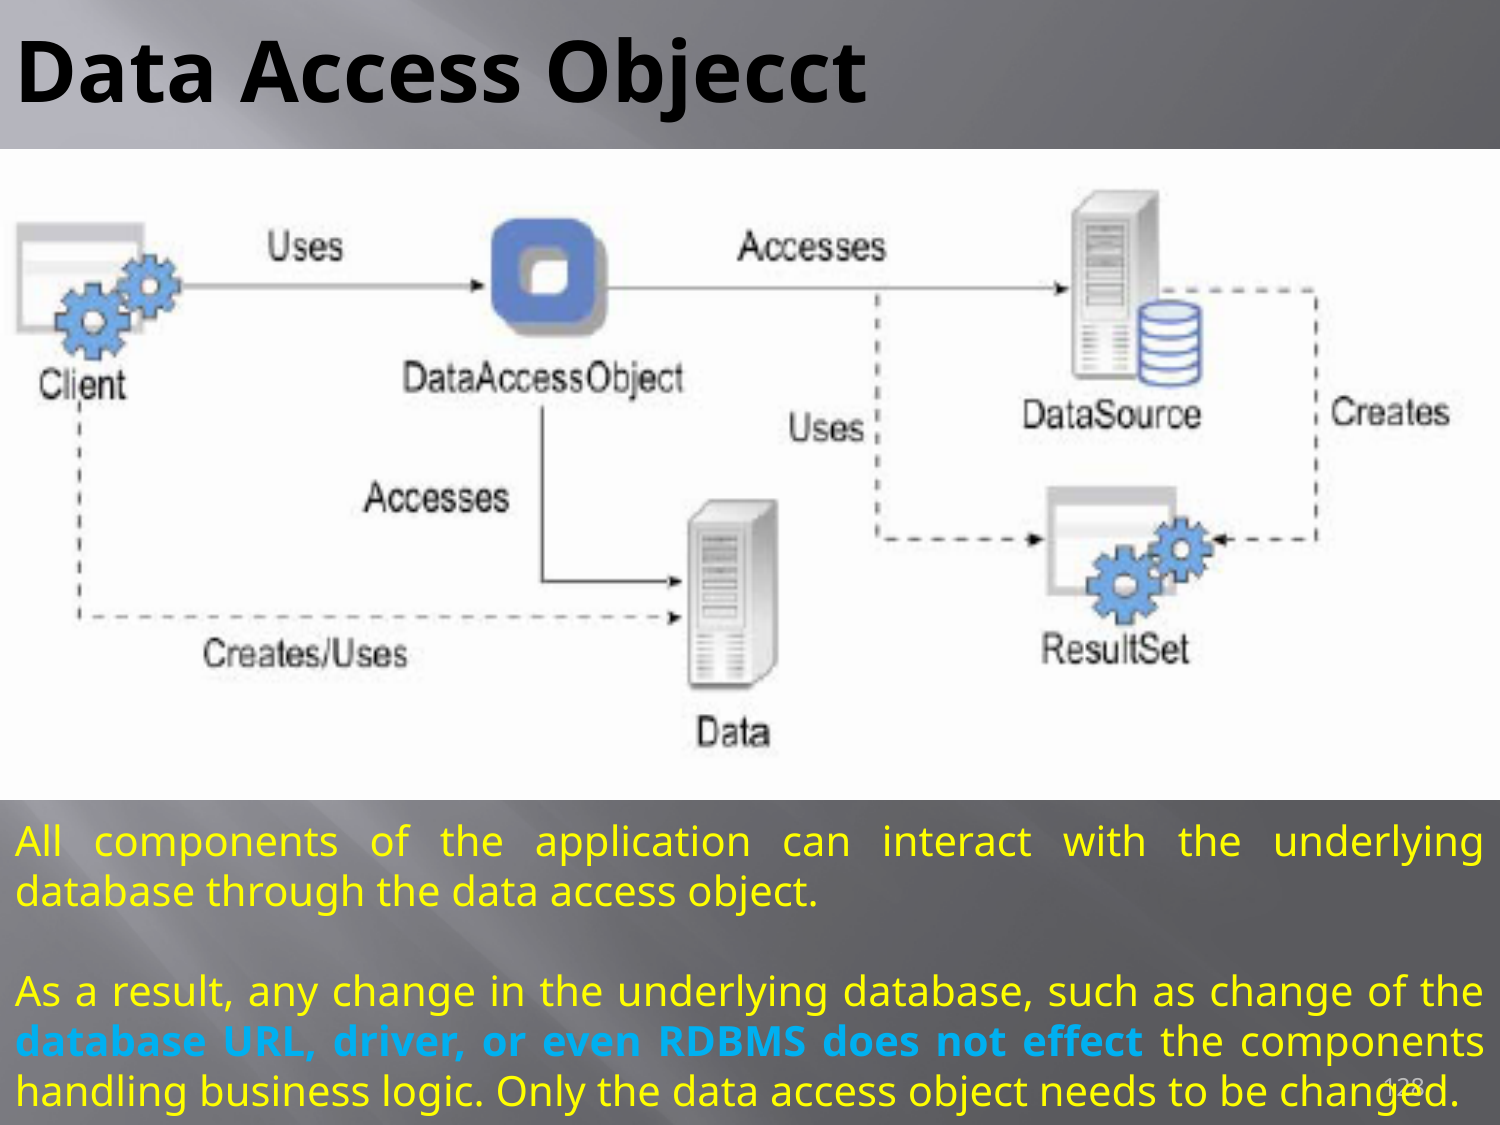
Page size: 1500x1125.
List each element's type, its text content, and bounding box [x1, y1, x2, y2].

text_box All components of the application can interact with the underlying database through the data access object. As a result, any change in the underlying database, such as change of the database URL, driver, or even RDBMS does not effect the components handling business logic. Only the data access object needs to be changed. [0, 806, 1500, 1122]
picture [0, 149, 1500, 801]
title Data Access Objecct [0, 0, 1500, 138]
